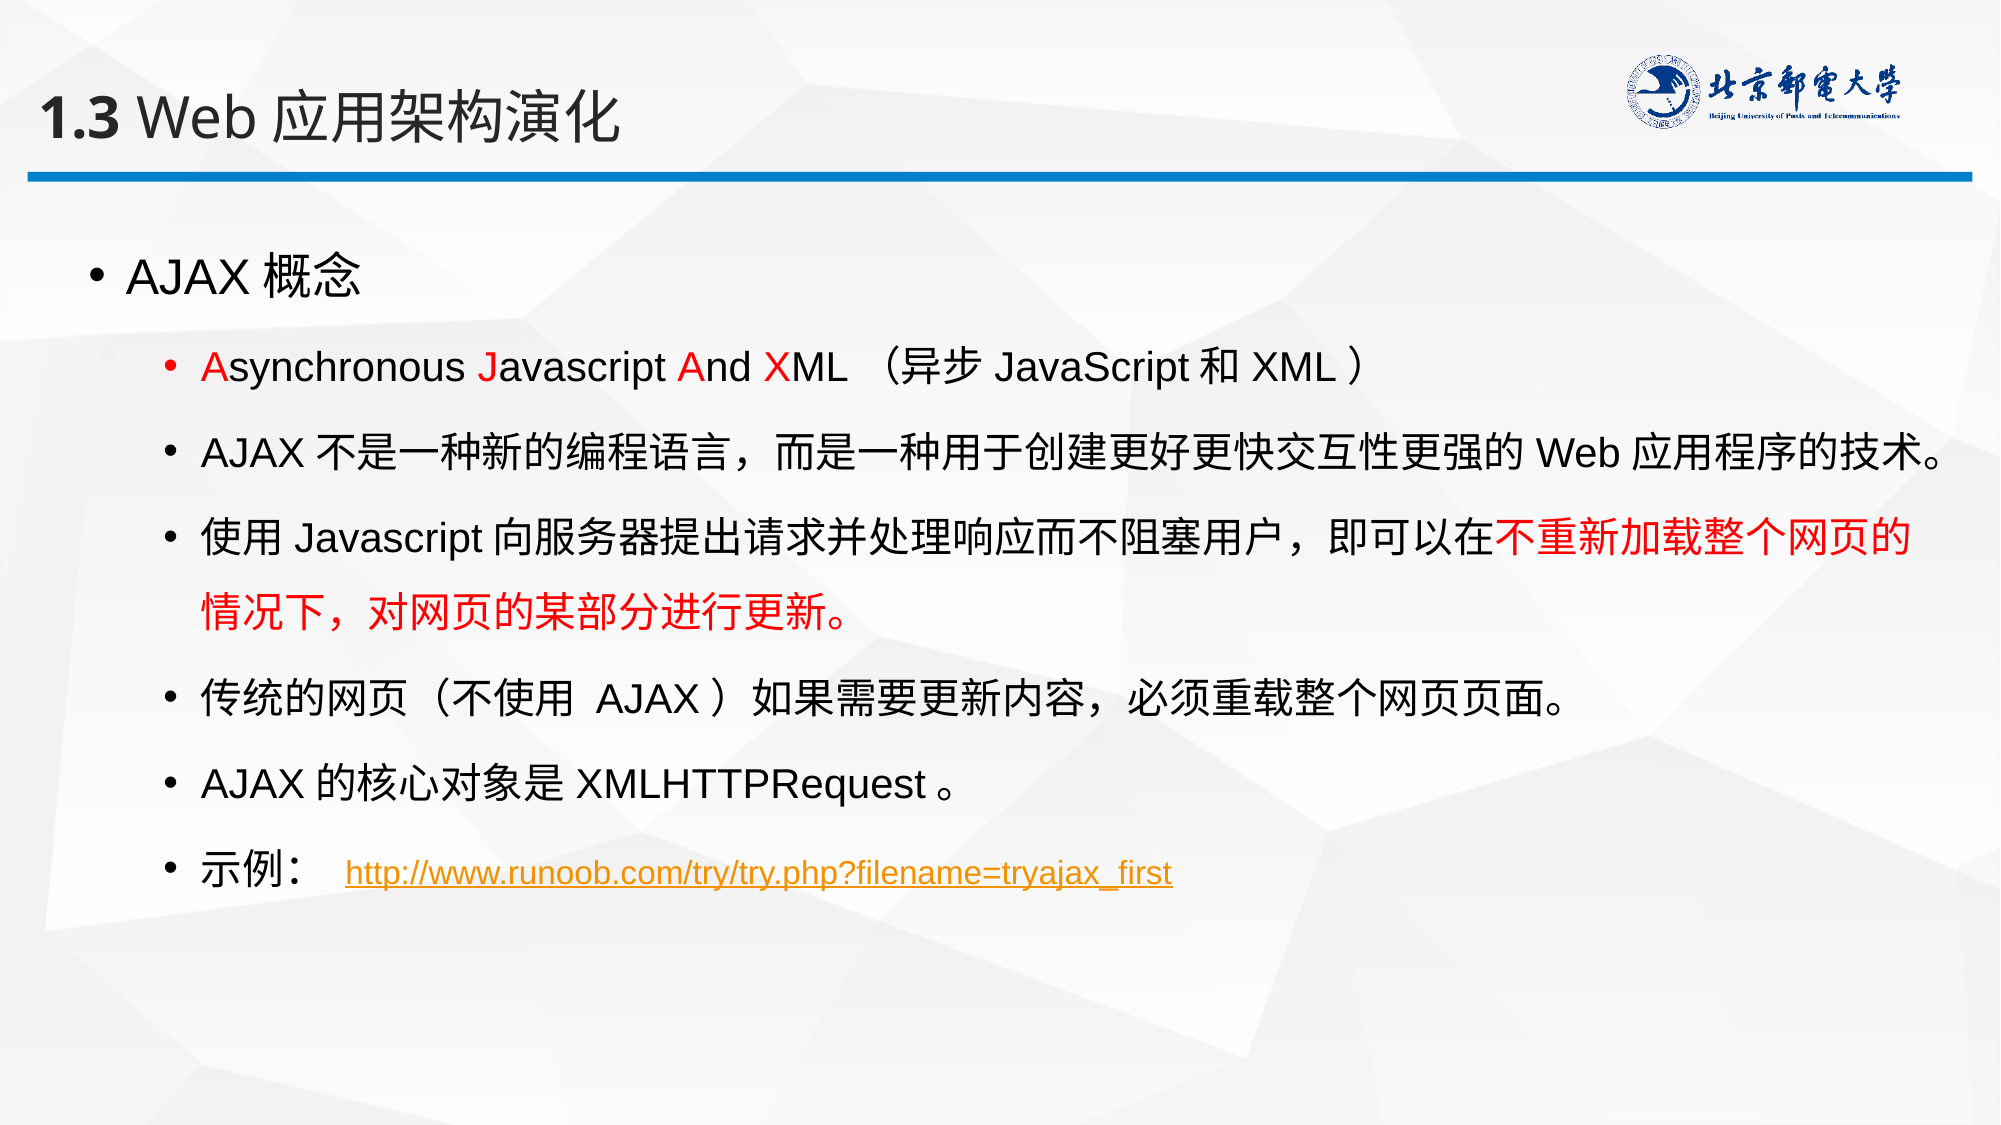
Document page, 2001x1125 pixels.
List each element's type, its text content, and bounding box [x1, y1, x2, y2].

text_box [26, 171, 1973, 183]
text_box AJAX概念 Asynchronous Javascript And XML（异步JavaScript和XML） AJAX不是一种新的编程语言，而是一种用于创建更好更快交互性更强的Web应用程序的技术。 使用Javascript向服务器提出请求并处理响应而不阻塞用户，即可以在不重新加载整个网页的情况下，对网页的某部分进行更新。 传统的网页（不使用 AJAX）如果需要更新内容，必须重载整个网页页面。 AJAX的核心对象是XMLHTTPRequest。 示例： http://www.runoob.com/try/try.php?filename=tryajax_first [73, 206, 1954, 918]
text_box 1.3 Web应用架构演化 [23, 73, 1083, 158]
picture [0, 0, 2000, 1125]
